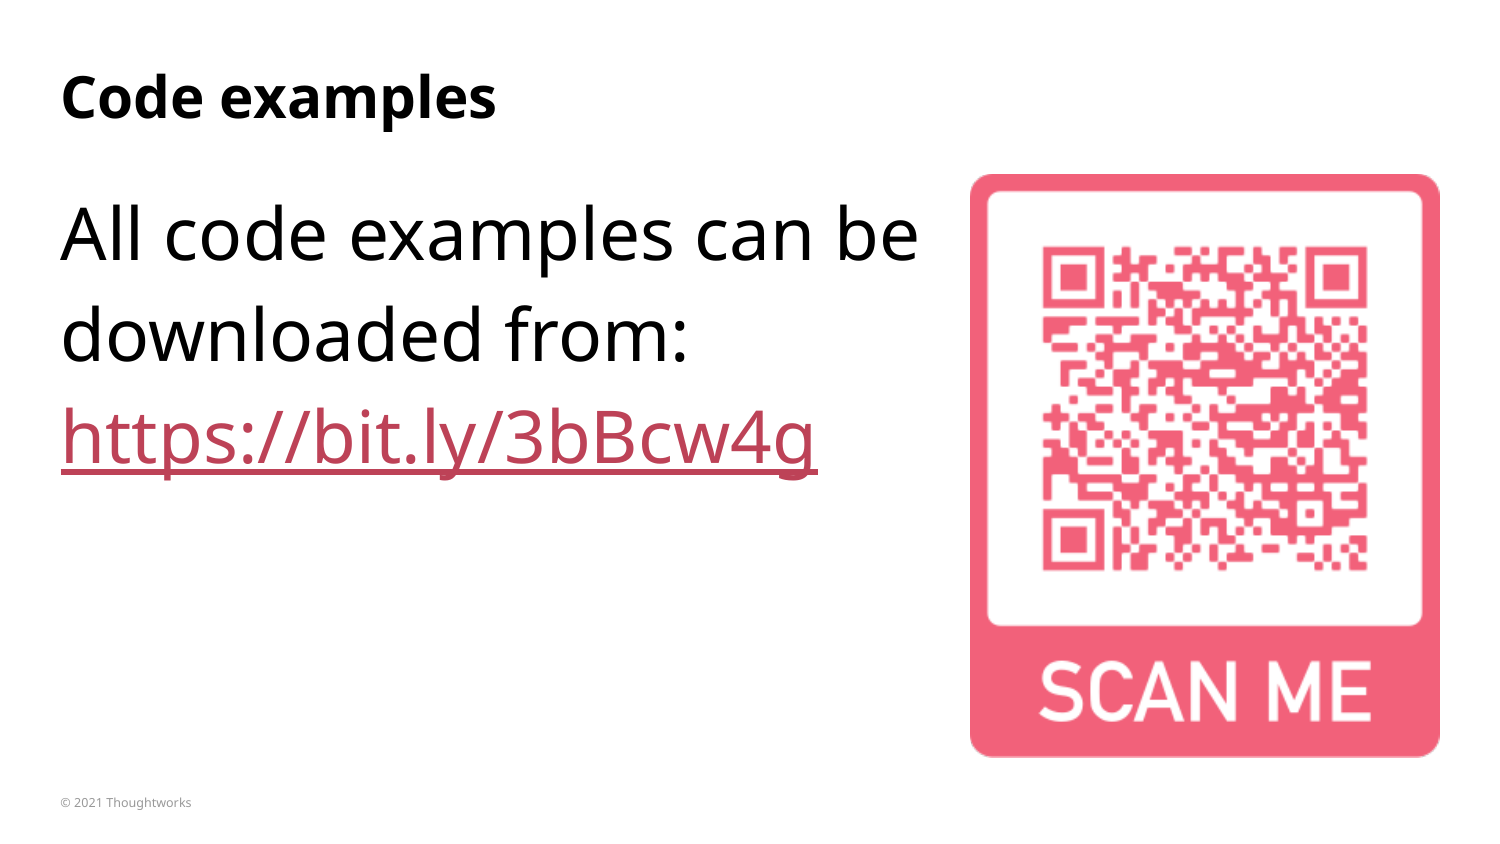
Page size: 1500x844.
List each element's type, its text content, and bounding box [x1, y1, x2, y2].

list All code examples can be downloaded from: https://bit.ly/3bBcw4g [60, 174, 932, 736]
title Code examples [60, 60, 1440, 154]
picture [970, 174, 1440, 758]
